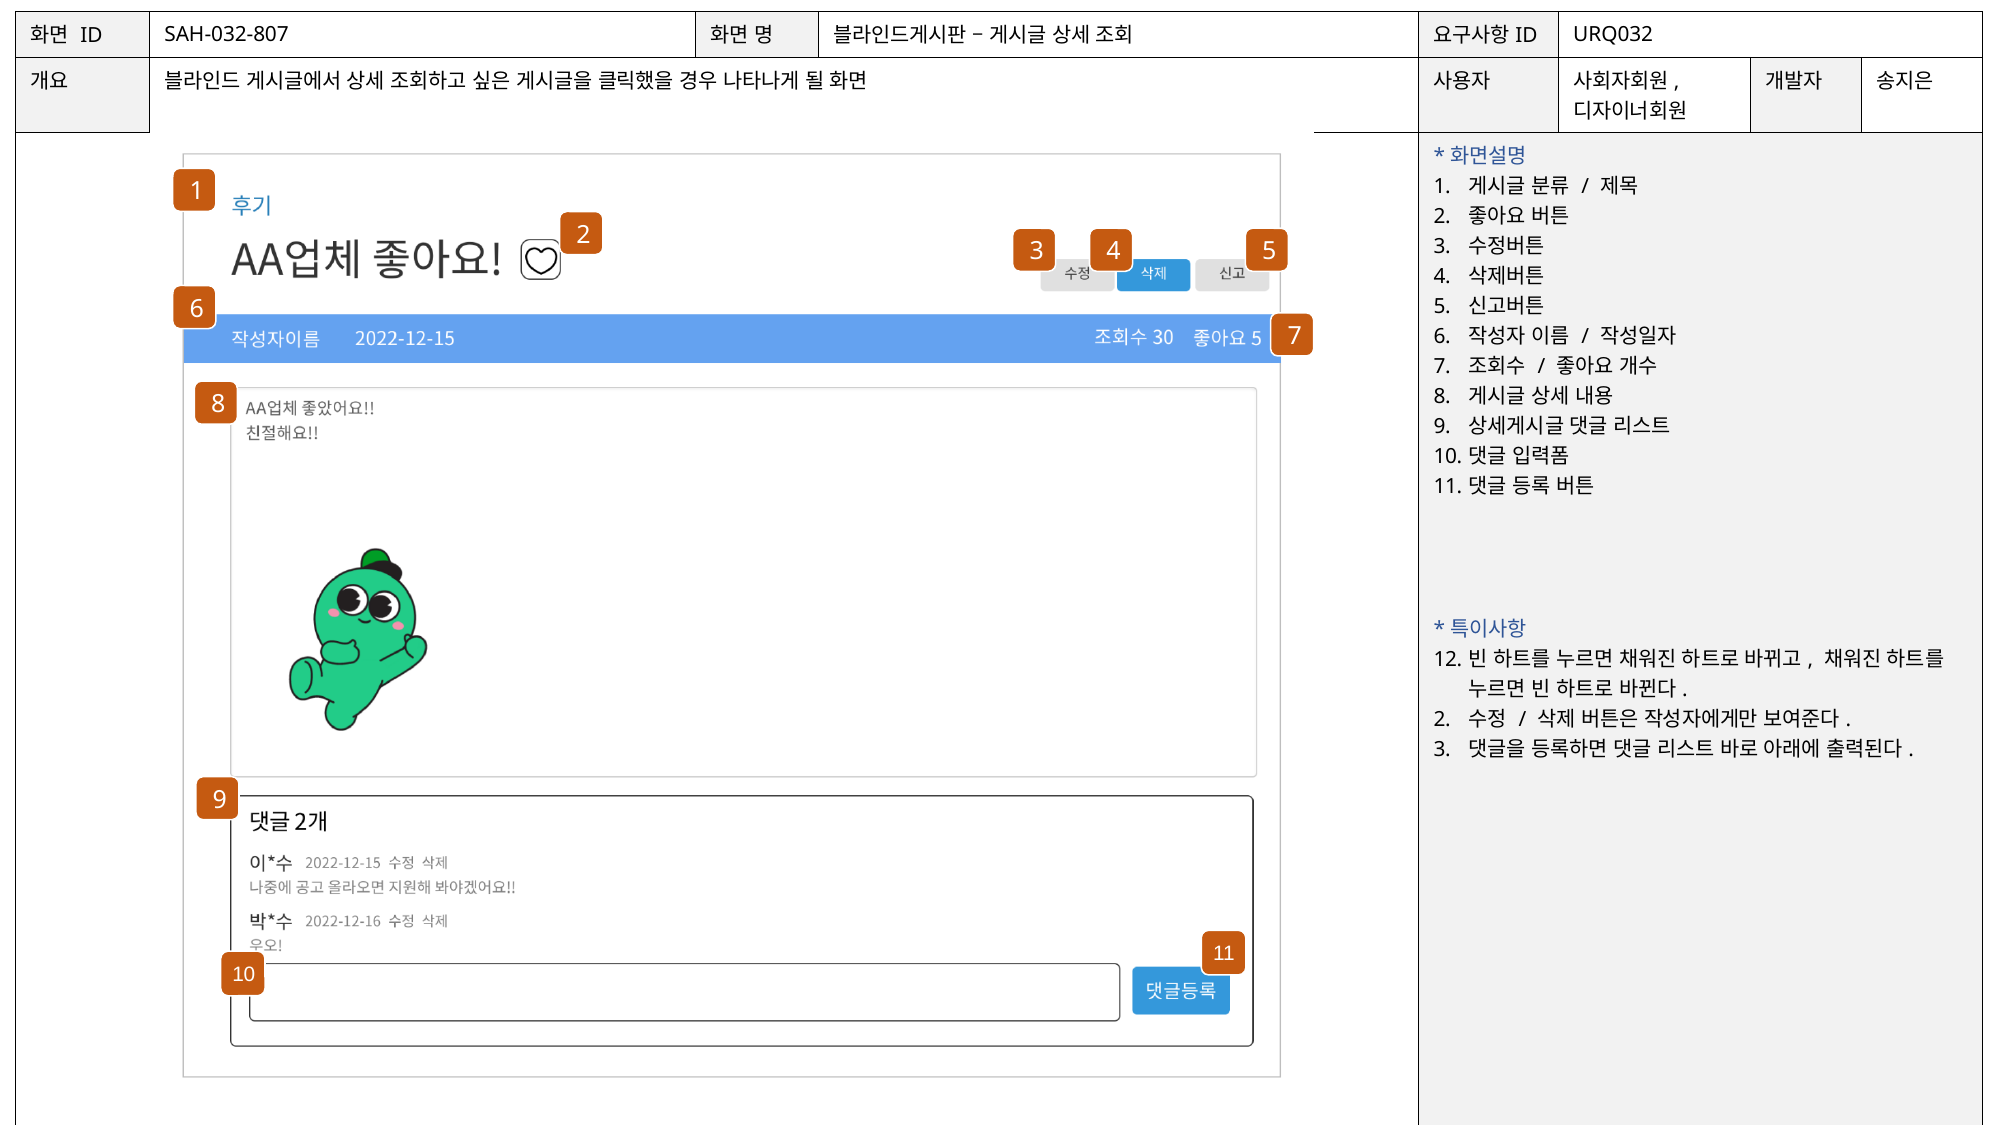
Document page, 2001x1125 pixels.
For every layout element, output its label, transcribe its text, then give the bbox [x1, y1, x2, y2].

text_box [1198, 930, 1294, 976]
table_header 화면 ID [16, 12, 149, 57]
table_header URQ032 [1559, 12, 1982, 57]
table_cell 개발자 [1751, 58, 1861, 132]
table_header 블라인드게시판 – 게시글 상세 조회 [819, 12, 1418, 57]
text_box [217, 950, 313, 996]
table_header 요구사항ID [1419, 12, 1558, 57]
table_header SAH-032-807 [150, 12, 695, 57]
table_cell 개요 [16, 58, 149, 132]
table_cell 송지은 [1862, 58, 1982, 132]
table_cell 사회자회원, 디자이너회원 [1559, 58, 1750, 132]
table_cell [16, 133, 1418, 1125]
table_cell 블라인드 게시글에서 상세 조회하고 싶은 게시글을 클릭했을 경우 나타나게 될 화면 [150, 58, 1418, 132]
table_header 화면 명 [696, 12, 818, 57]
table_cell 사용자 [1419, 58, 1558, 132]
table_cell *화면설명 게시글 분류 / 제목 좋아요 버튼 수정버튼 삭제버튼 신고버튼 작성자 이름 / 작성일자 조회수 / 좋아요 개수 게시글 상세 내용 상세게시글 댓글 리스트 댓글 입력폼 댓글 등록 버튼 *특이사항 빈 하트를 누르면 채워진 하트로 바뀌고, 채워진 하트를 누르면 빈 하트로 바뀐다. 수정 / 삭제 버튼은 작성자에게만 보여준다. 댓글을 등록하면 댓글 리스트 바로 아래에 출력된다. [1419, 133, 1982, 1125]
picture [149, 128, 1314, 1102]
